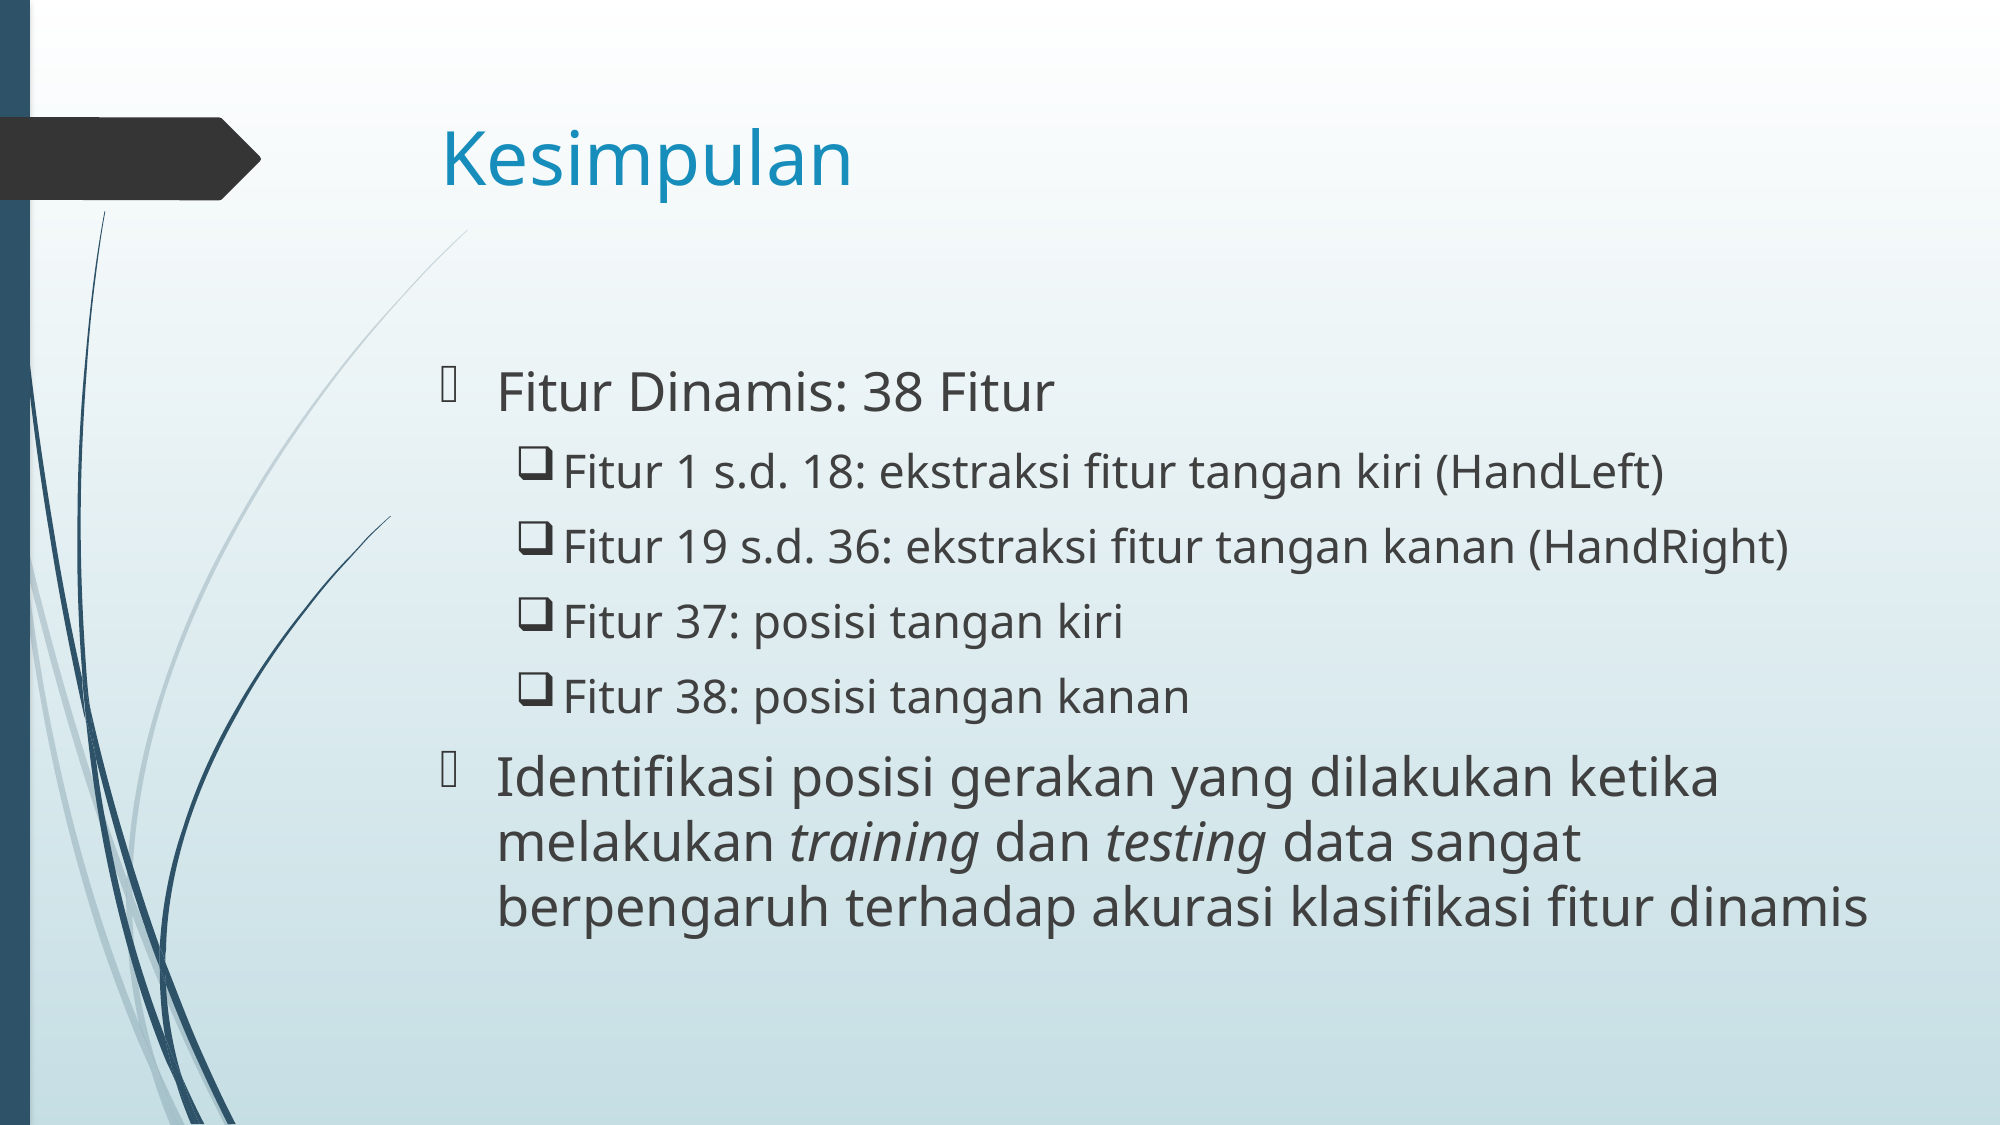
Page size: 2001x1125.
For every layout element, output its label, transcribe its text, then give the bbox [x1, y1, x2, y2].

title Kesimpulan [425, 102, 1888, 313]
list Fitur Dinamis: 38 Fitur Fitur 1 s.d. 18: ekstraksi fitur tangan kiri (HandLeft) Fitur 19 s.d. 36: ekstraksi fitur tangan kanan (HandRight) Fitur 37: posisi tangan kiri Fitur 38: posisi tangan kanan Identifikasi posisi gerakan yang dilakukan ketika melakukan training dan testing data sangat berpengaruh terhadap akurasi klasifikasi fitur dinamis [424, 350, 1888, 970]
